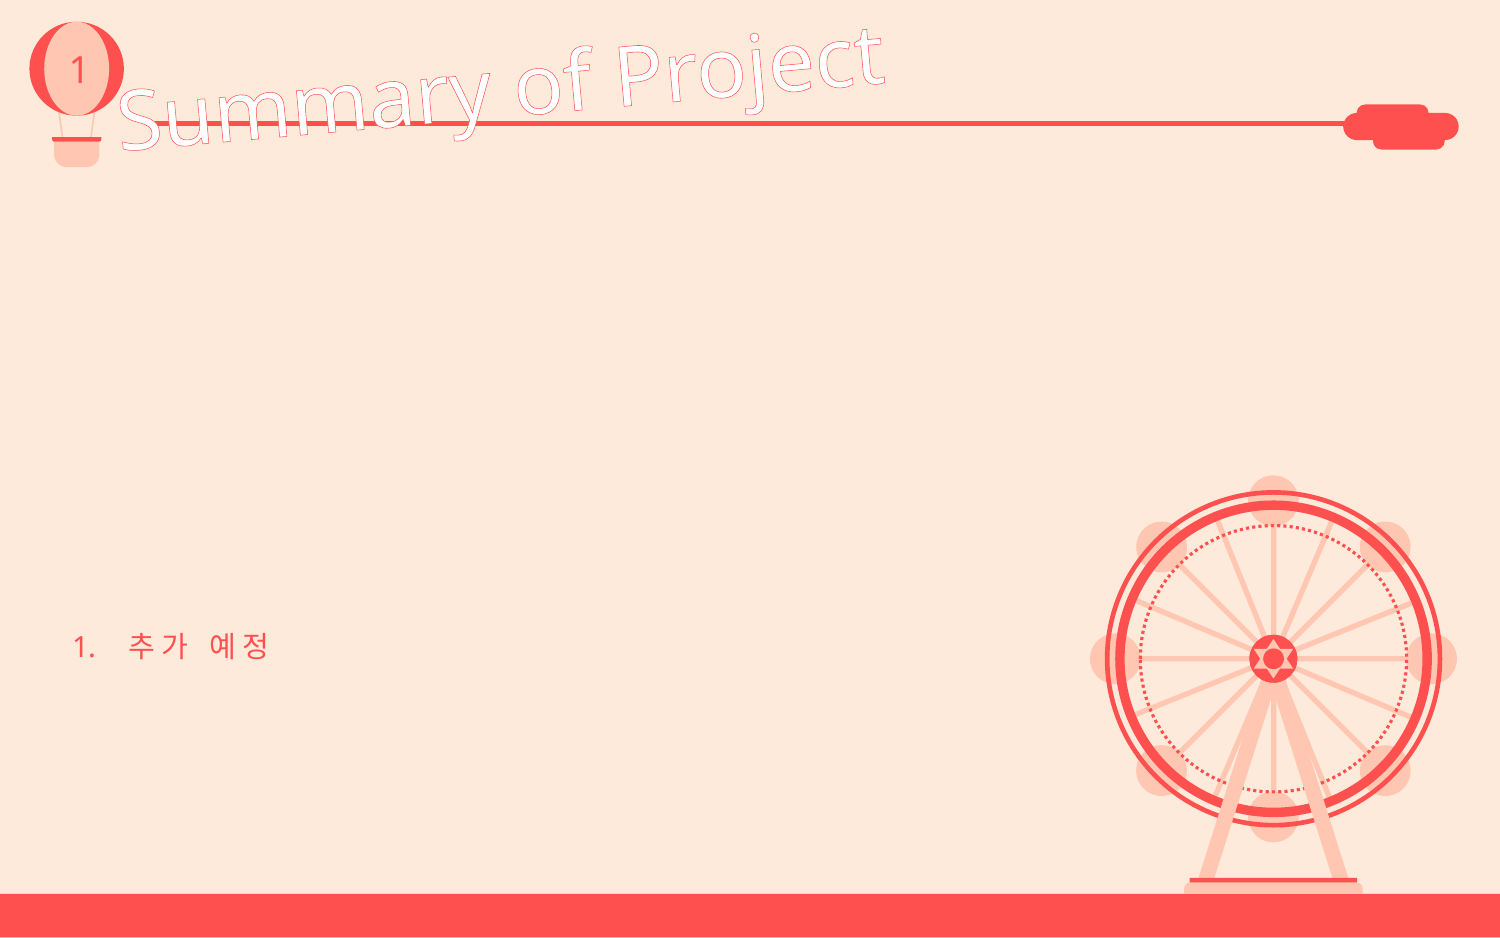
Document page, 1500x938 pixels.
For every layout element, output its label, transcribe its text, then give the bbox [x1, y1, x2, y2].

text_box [29, 21, 125, 168]
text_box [1089, 475, 1458, 843]
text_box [1183, 636, 1363, 895]
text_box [1251, 636, 1296, 681]
text_box Summary of Project [126, 0, 928, 175]
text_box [1106, 492, 1441, 826]
text_box [0, 892, 1500, 938]
text_box 추가 예정 [57, 585, 1084, 671]
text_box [147, 104, 1459, 150]
